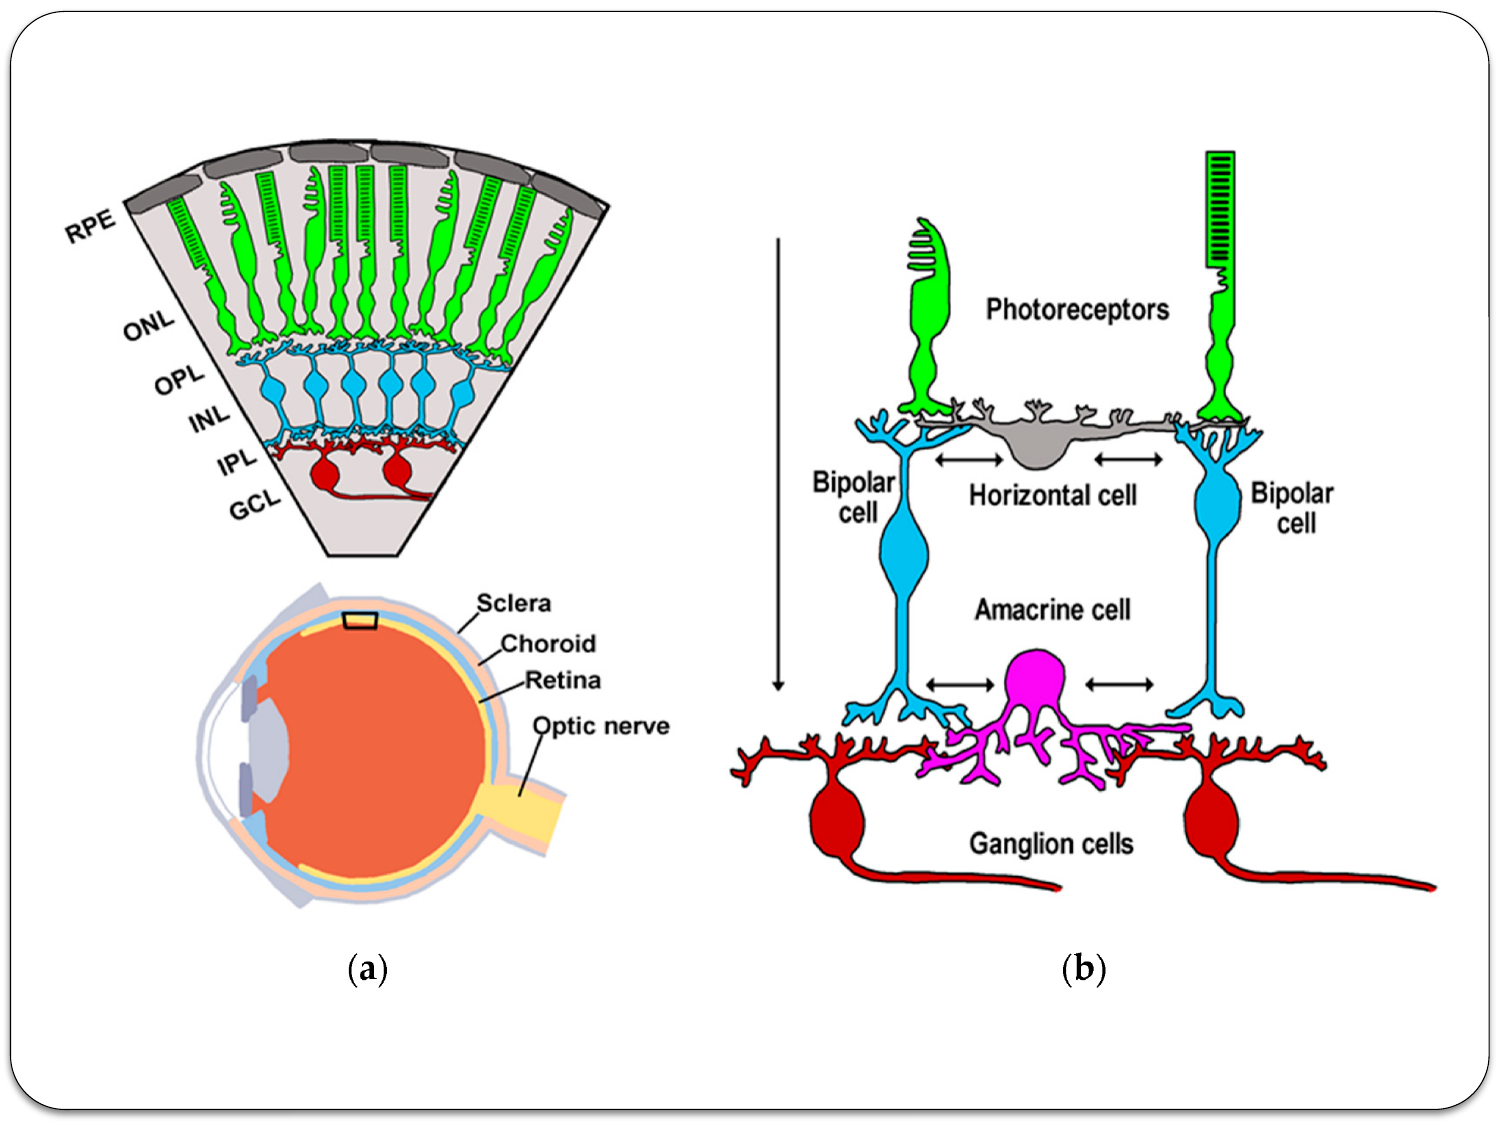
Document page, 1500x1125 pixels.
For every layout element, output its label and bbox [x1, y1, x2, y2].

list [49, 128, 1451, 997]
